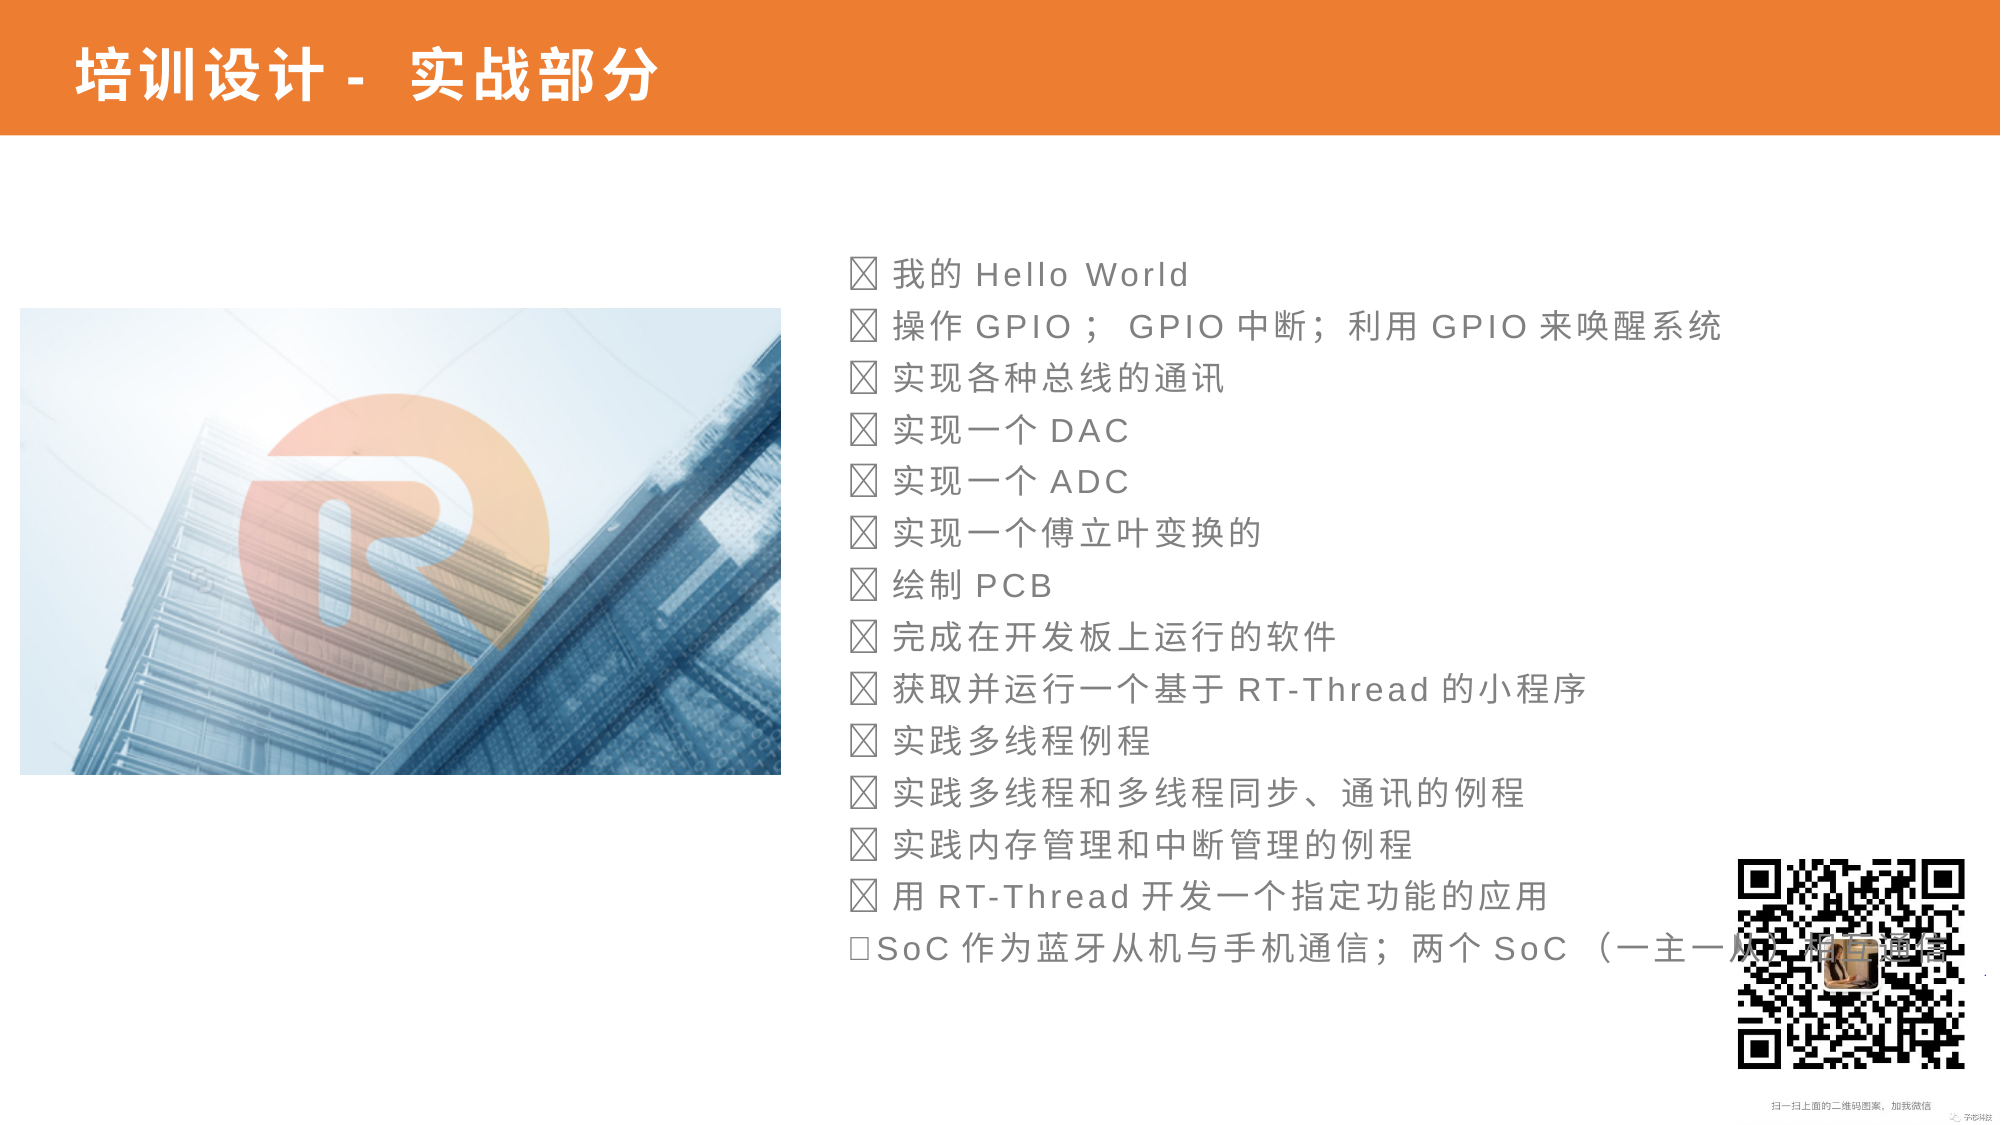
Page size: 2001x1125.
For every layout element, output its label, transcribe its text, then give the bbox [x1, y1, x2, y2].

picture [20, 308, 781, 775]
text_box 培训设计- 实战部分 [57, 31, 1943, 116]
text_box 我的Hello World 操作GPIO；GPIO中断；利用GPIO来唤醒系统 实现各种总线的通讯 实现一个DAC 实现一个ADC 实现一个傅立叶变换的 绘制PCB 完成在开发板上运行的软件 获取并运行一个基于RT-Thread的小程序 实践多线程例程 实践多线程和多线程同步、通讯的例程 实践内存管理和中断管理的例程 用RT-Thread开发一个指定功能的应用 SoC作为蓝牙从机与手机通信；两个SoC（一主一从）相互通信 [830, 227, 2000, 982]
text_box [0, 0, 2000, 136]
picture [1734, 982, 2000, 1125]
